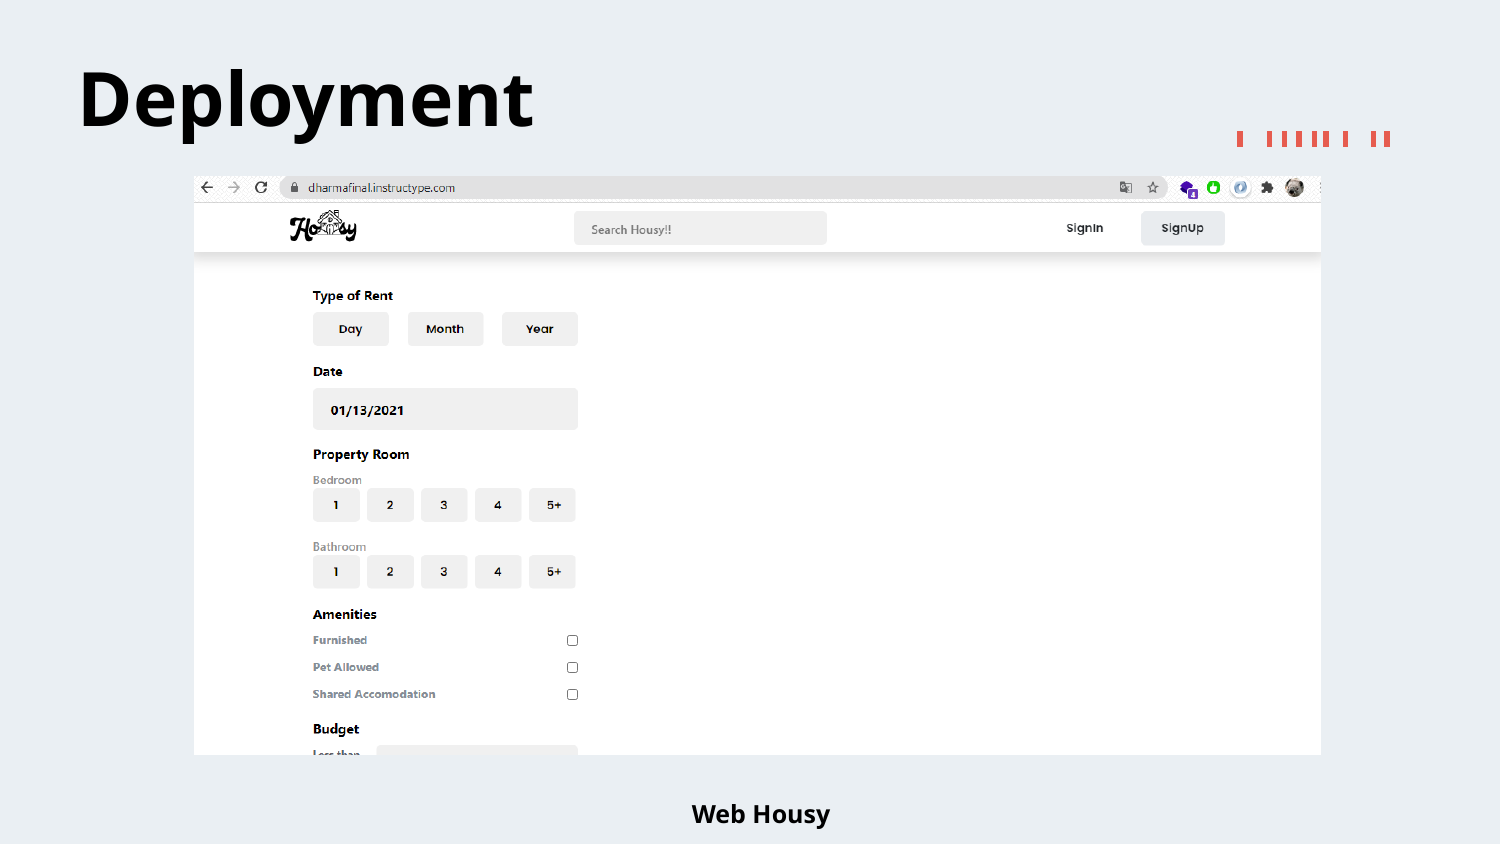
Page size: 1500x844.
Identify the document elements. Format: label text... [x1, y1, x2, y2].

picture [194, 175, 1321, 756]
title Deployment [62, 36, 1336, 137]
text_box Web Housy [484, 770, 1015, 844]
